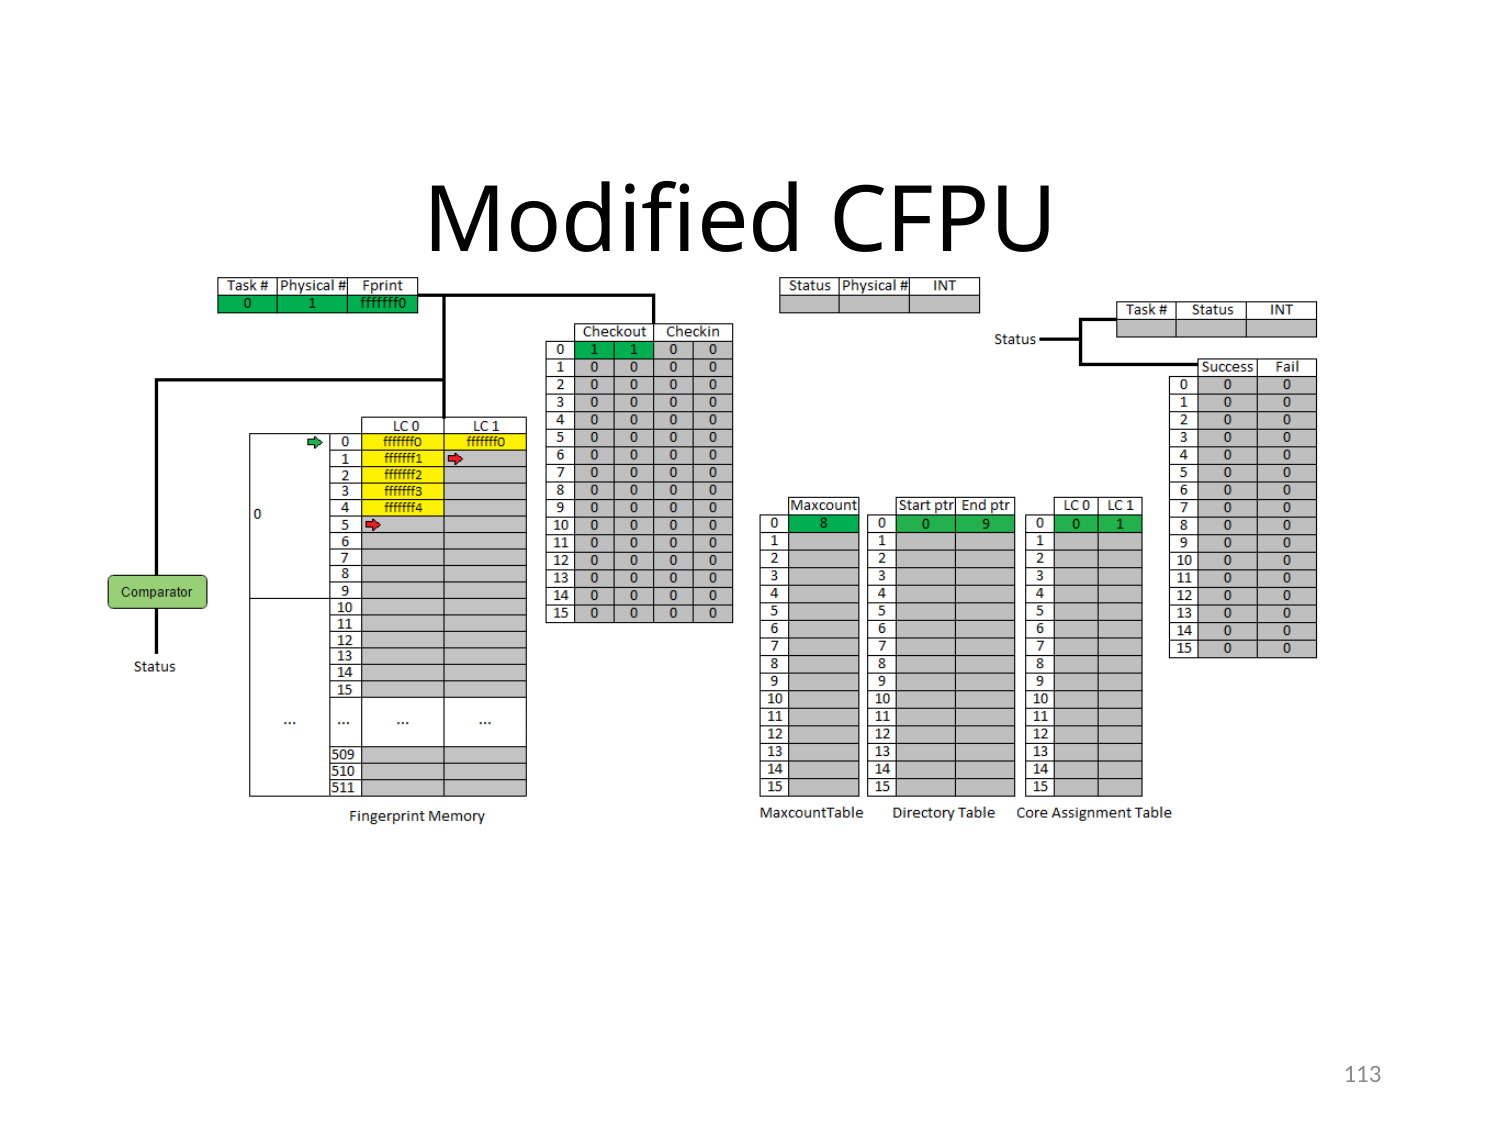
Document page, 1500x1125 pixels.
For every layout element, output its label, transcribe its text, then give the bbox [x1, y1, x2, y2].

title Modified CFPU [93, 140, 1388, 304]
picture [89, 253, 1327, 833]
slide_number 113 [1059, 1042, 1397, 1103]
